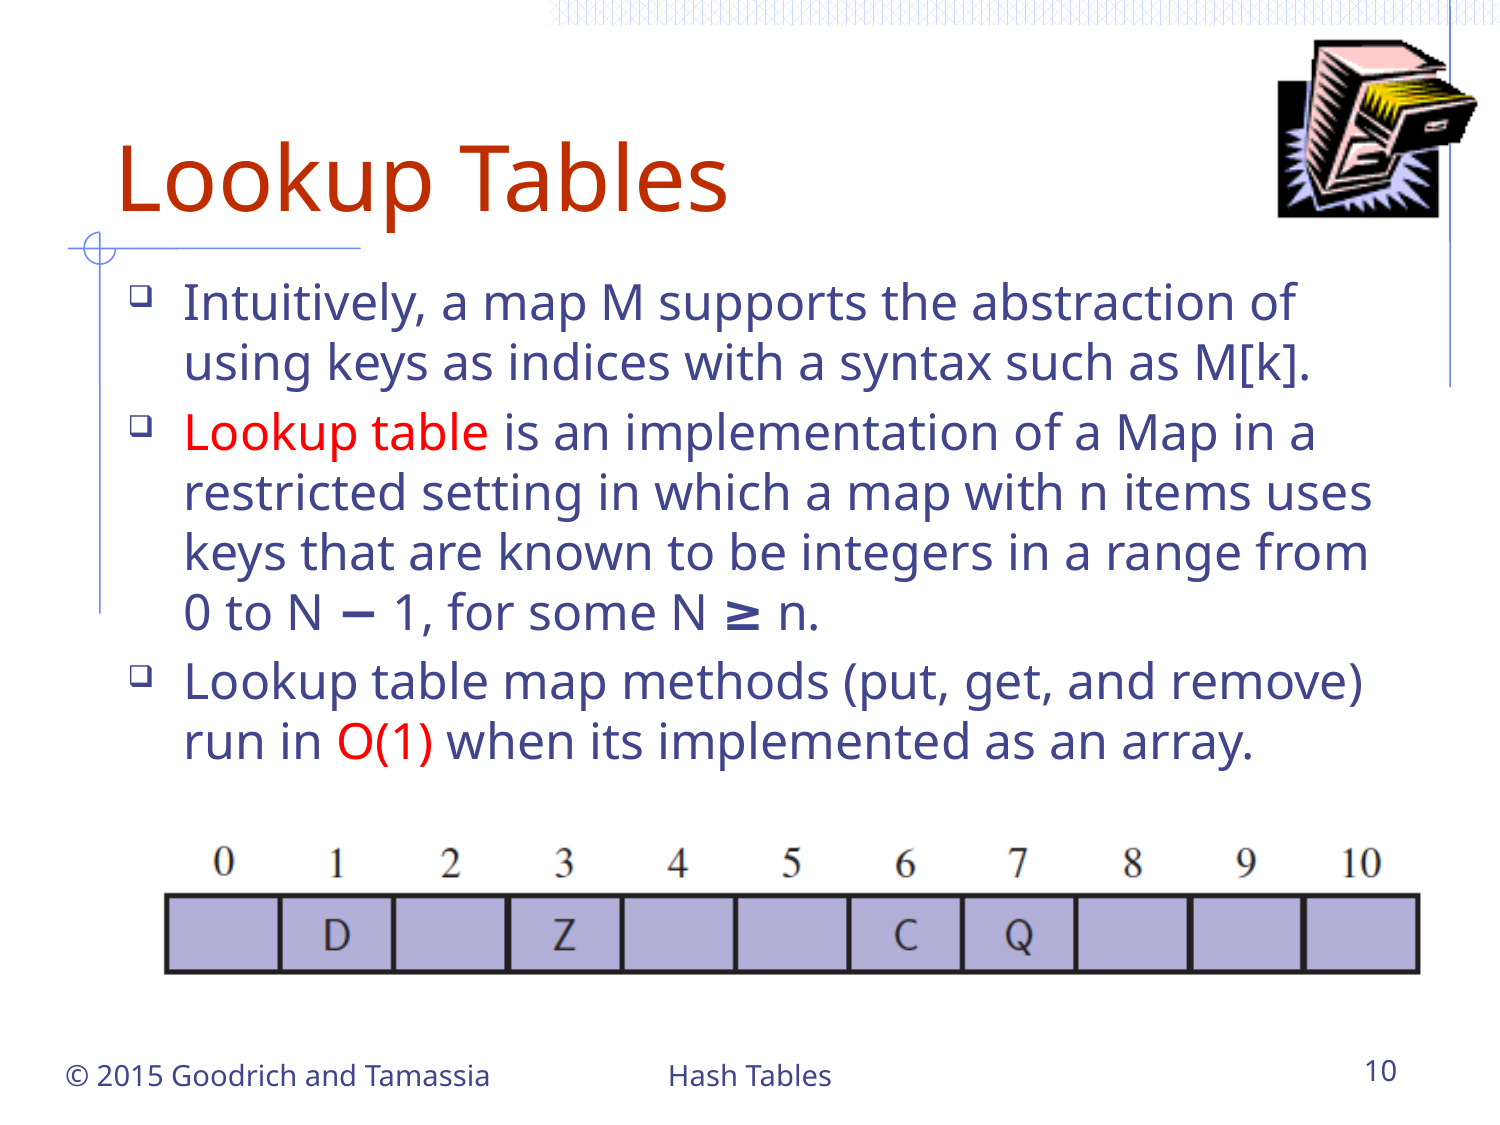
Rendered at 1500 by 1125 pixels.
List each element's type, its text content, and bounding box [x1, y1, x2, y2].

list Intuitively, a map M supports the abstraction of using keys as indices with a syntax such as M[k]. Lookup table is an implementation of a Map in a restricted setting in which a map with n items uses keys that are known to be integers in a range from 0 to N − 1, for some N ≥ n. Lookup table map methods (put, get, and remove) run in O(1) when its implemented as an array. [112, 262, 1413, 788]
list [1259, 9, 1500, 251]
footer Hash Tables [676, 1024, 988, 1101]
title Lookup Tables [99, 50, 1254, 238]
picture [137, 824, 1451, 994]
slide_number © 2015 Goodrich and Tamassia [49, 1024, 676, 1101]
slide_number 10 [1074, 1024, 1413, 1101]
